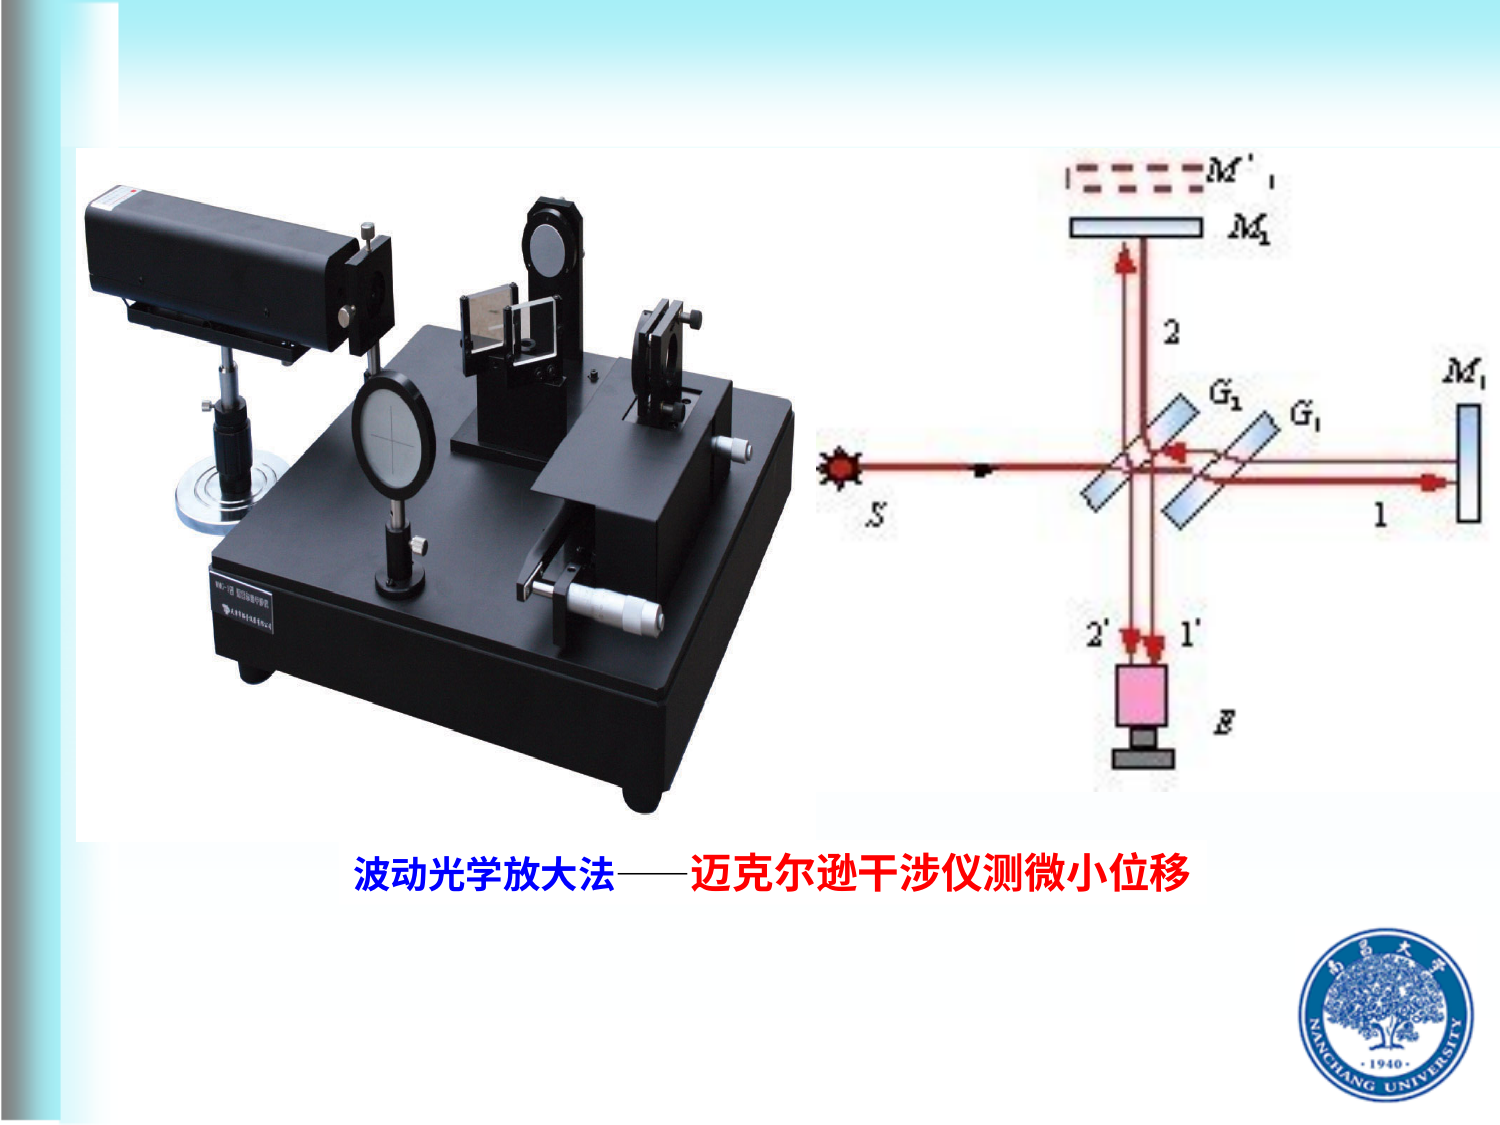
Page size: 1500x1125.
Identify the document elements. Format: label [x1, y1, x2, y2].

text_box [76, 148, 1500, 905]
picture [0, 0, 1500, 1125]
